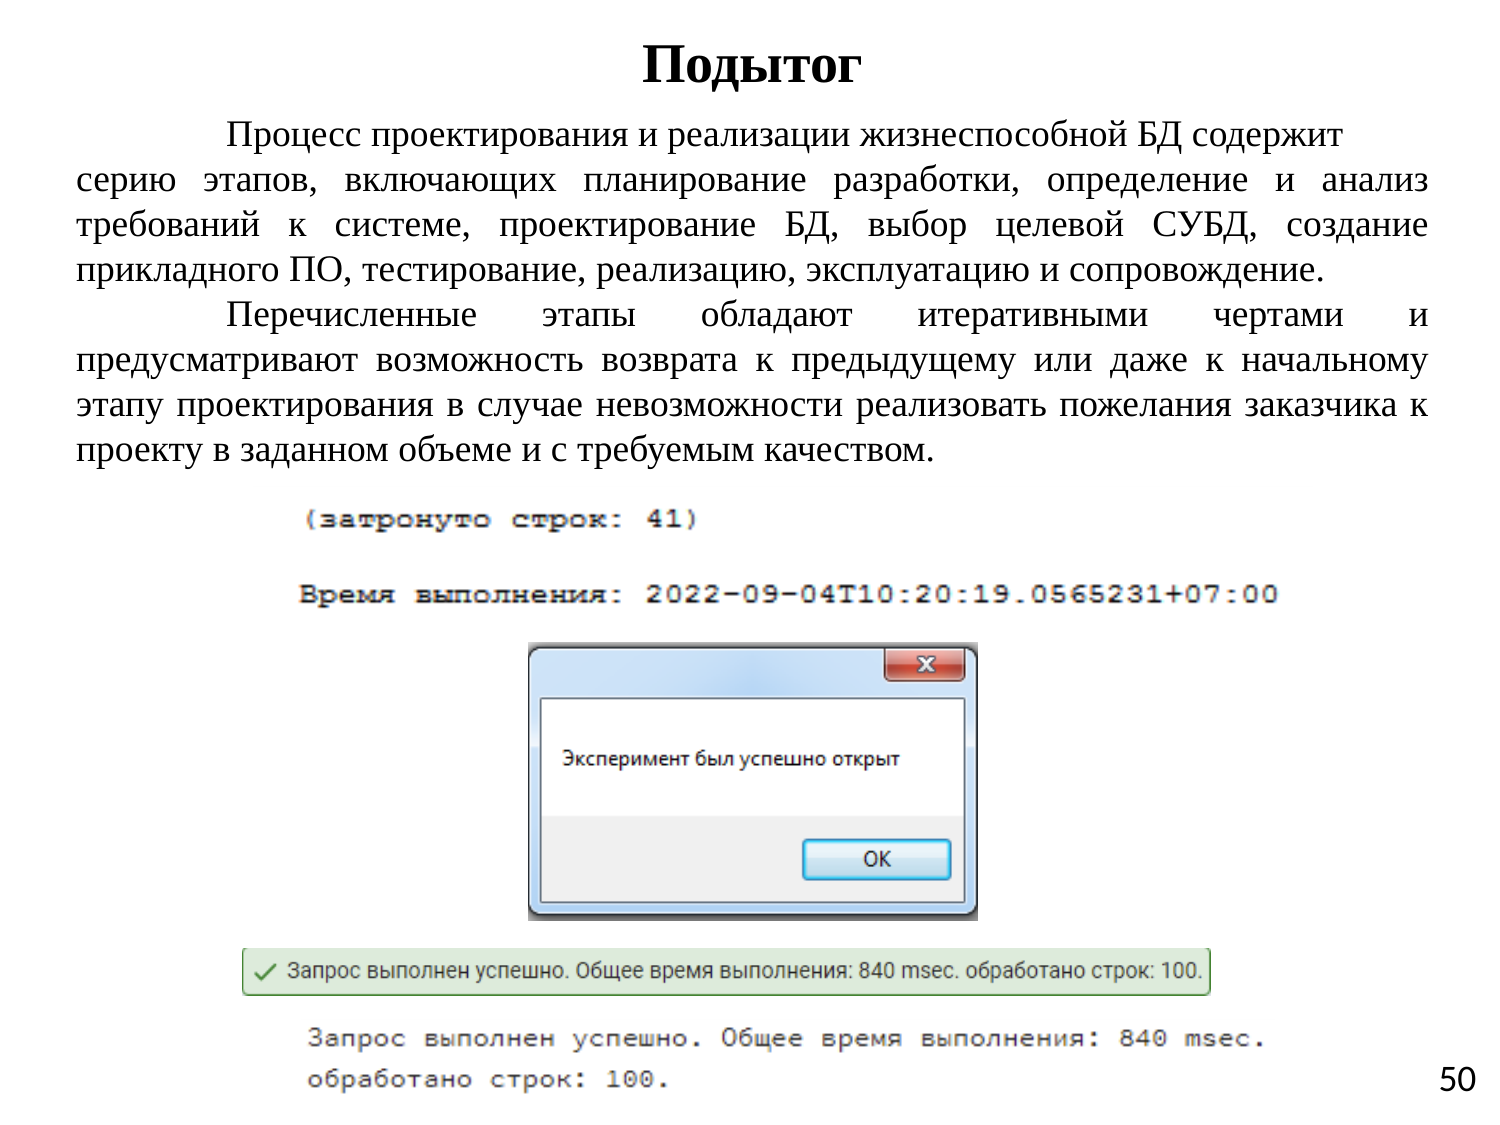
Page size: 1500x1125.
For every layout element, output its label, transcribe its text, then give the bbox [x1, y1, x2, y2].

picture [253, 485, 1314, 631]
text_box 50 [1423, 1046, 1492, 1107]
picture [528, 642, 978, 921]
text_box Процесс проектирования и реализации жизнеспособной БД содержит серию этапов, включающих планирование разработки, определение и анализ требований к системе, проектирование БД, выбор целевой СУБД, создание прикладного ПО, тестирование, реализацию, эксплуатацию и сопровождение. Перечисленные этапы обладают итеративными чертами и предусматривают возможность возврата к предыдущему или даже к начальному этапу проектирования в случае невозможности реализовать пожелания заказчика к проекту в заданном объеме и с требуемым качеством. [61, 101, 1445, 477]
picture [300, 1017, 1275, 1108]
picture [241, 948, 1211, 996]
title Подытог [32, 19, 1473, 102]
